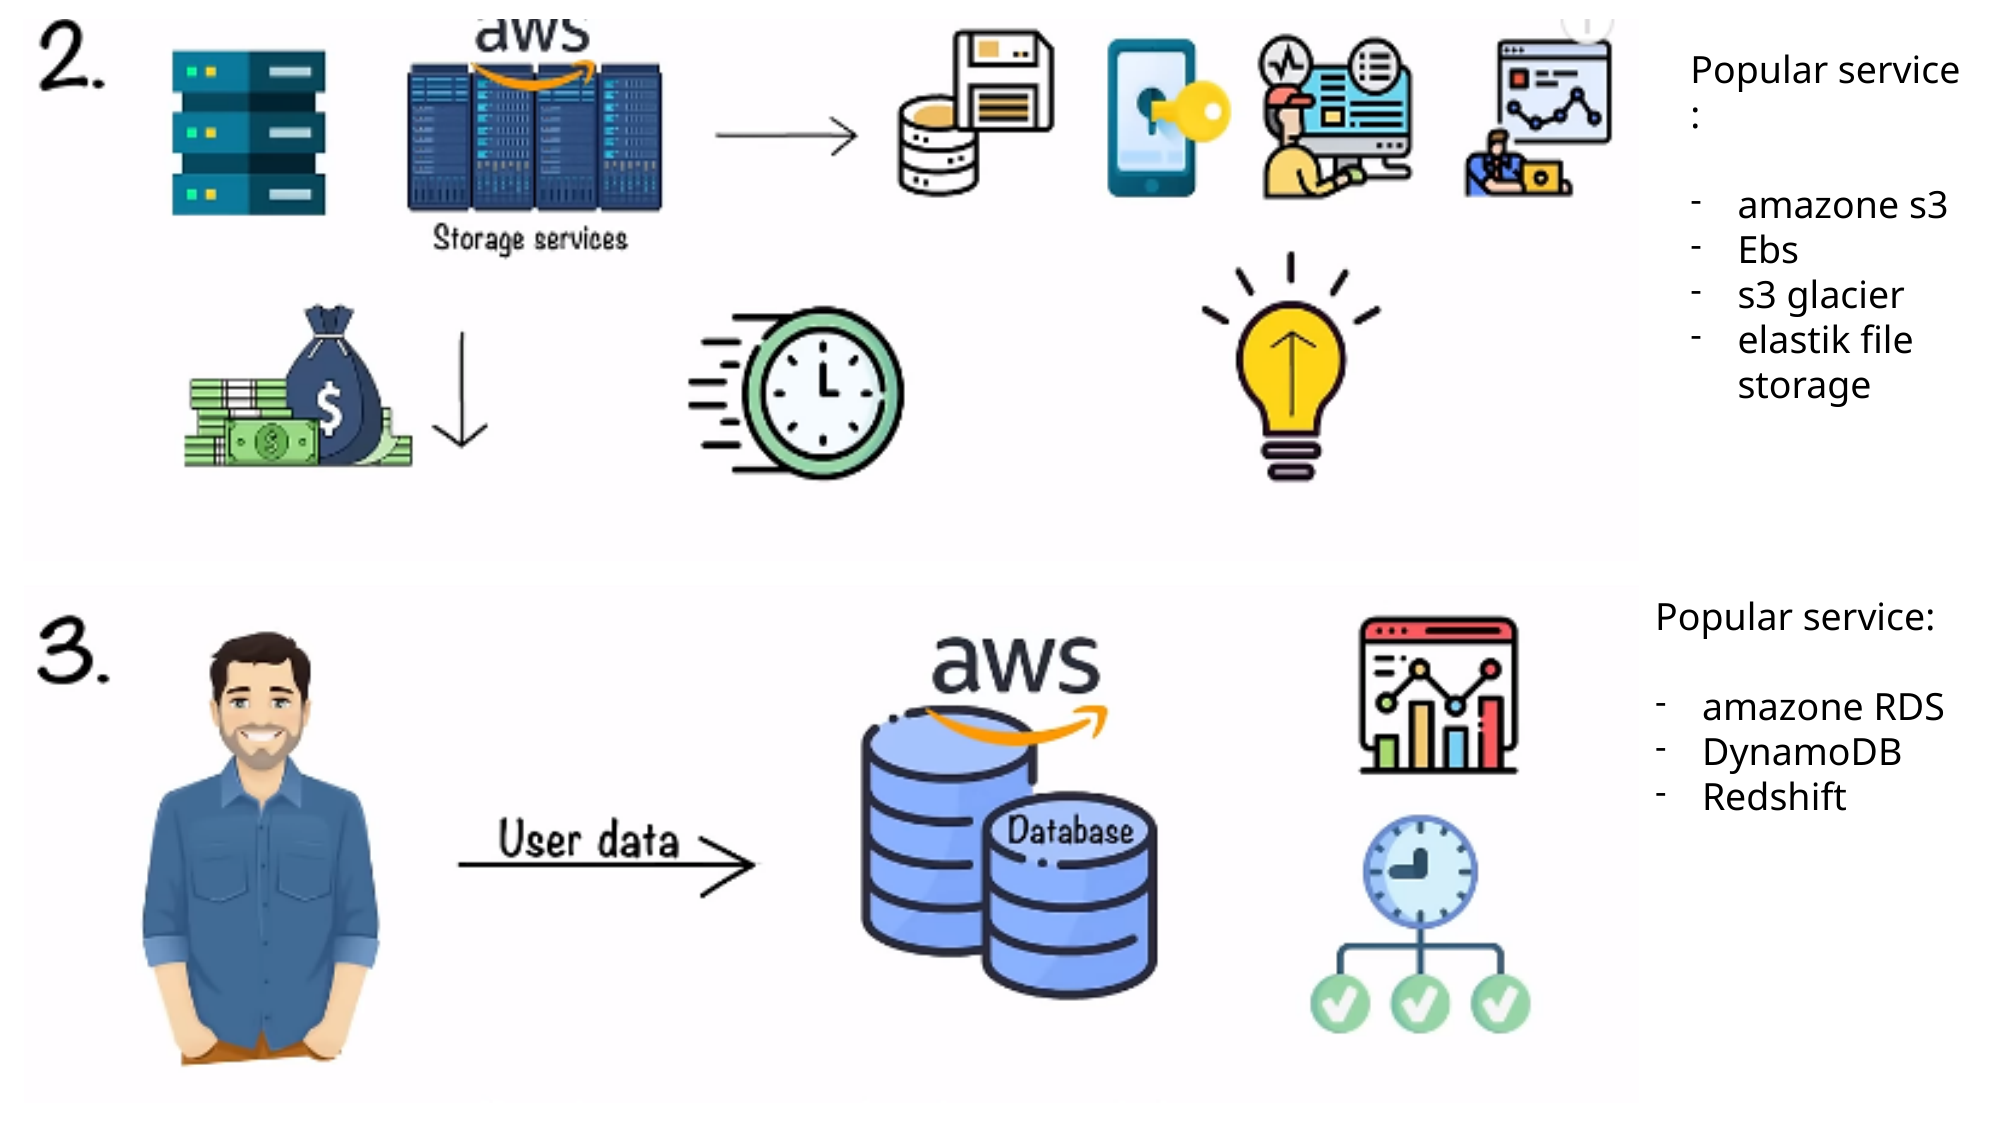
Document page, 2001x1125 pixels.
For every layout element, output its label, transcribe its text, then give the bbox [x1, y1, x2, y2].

picture [23, 18, 1640, 562]
text_box Popular service: amazone s3 Ebs s3 glacier elastik file storage [1675, 38, 1979, 549]
text_box Popular service: amazone RDS DynamoDB Redshift [1640, 585, 1982, 961]
picture [23, 585, 1639, 1104]
